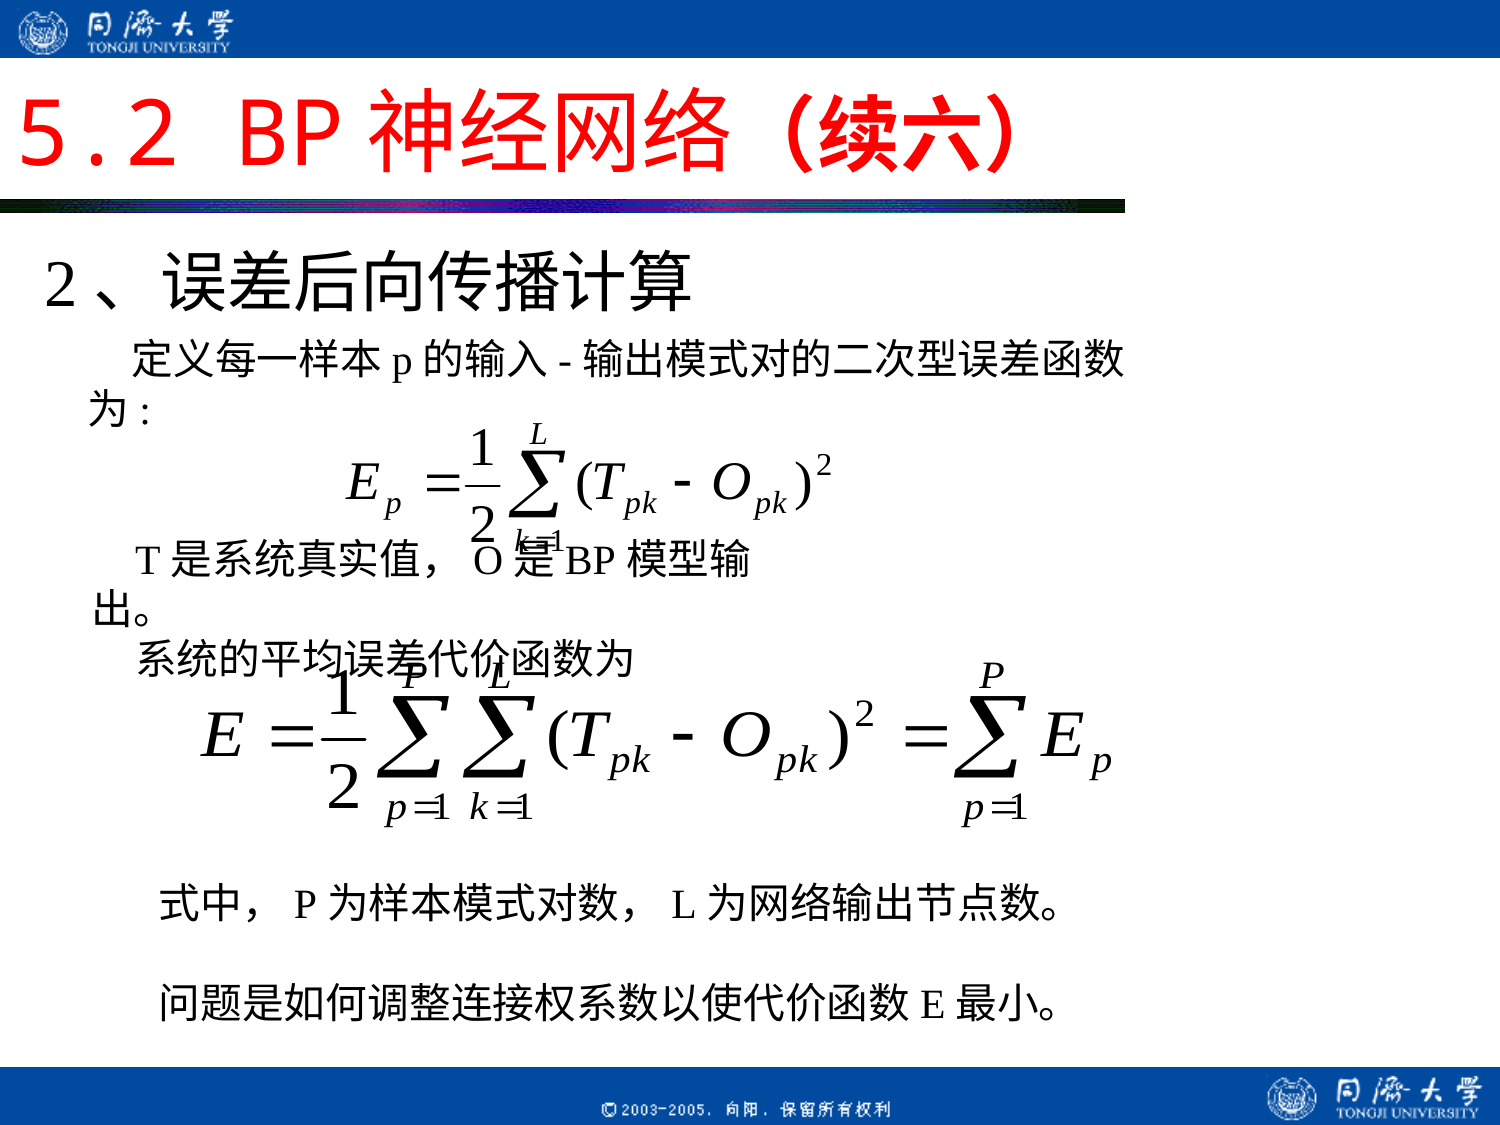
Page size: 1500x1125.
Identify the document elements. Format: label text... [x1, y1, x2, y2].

text_box 定义每一样本p的输入-输出模式对的二次型误差函数为: [72, 350, 1160, 465]
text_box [336, 408, 844, 564]
title 5.2 BP神经网络（续六） [0, 66, 1275, 192]
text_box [188, 645, 1134, 840]
picture [0, 1067, 1500, 1125]
text_box 式中，P为样本模式对数，L为网络输出节点数。 问题是如何调整连接权系数以使代价函数E最小。 [100, 869, 1388, 1035]
picture [0, 0, 1500, 58]
list 2、误差后向传播计算 [29, 231, 1305, 907]
text_box T是系统真实值，O是BP模型输出。 系统的平均误差代价函数为 [76, 500, 806, 716]
picture [0, 199, 1125, 213]
